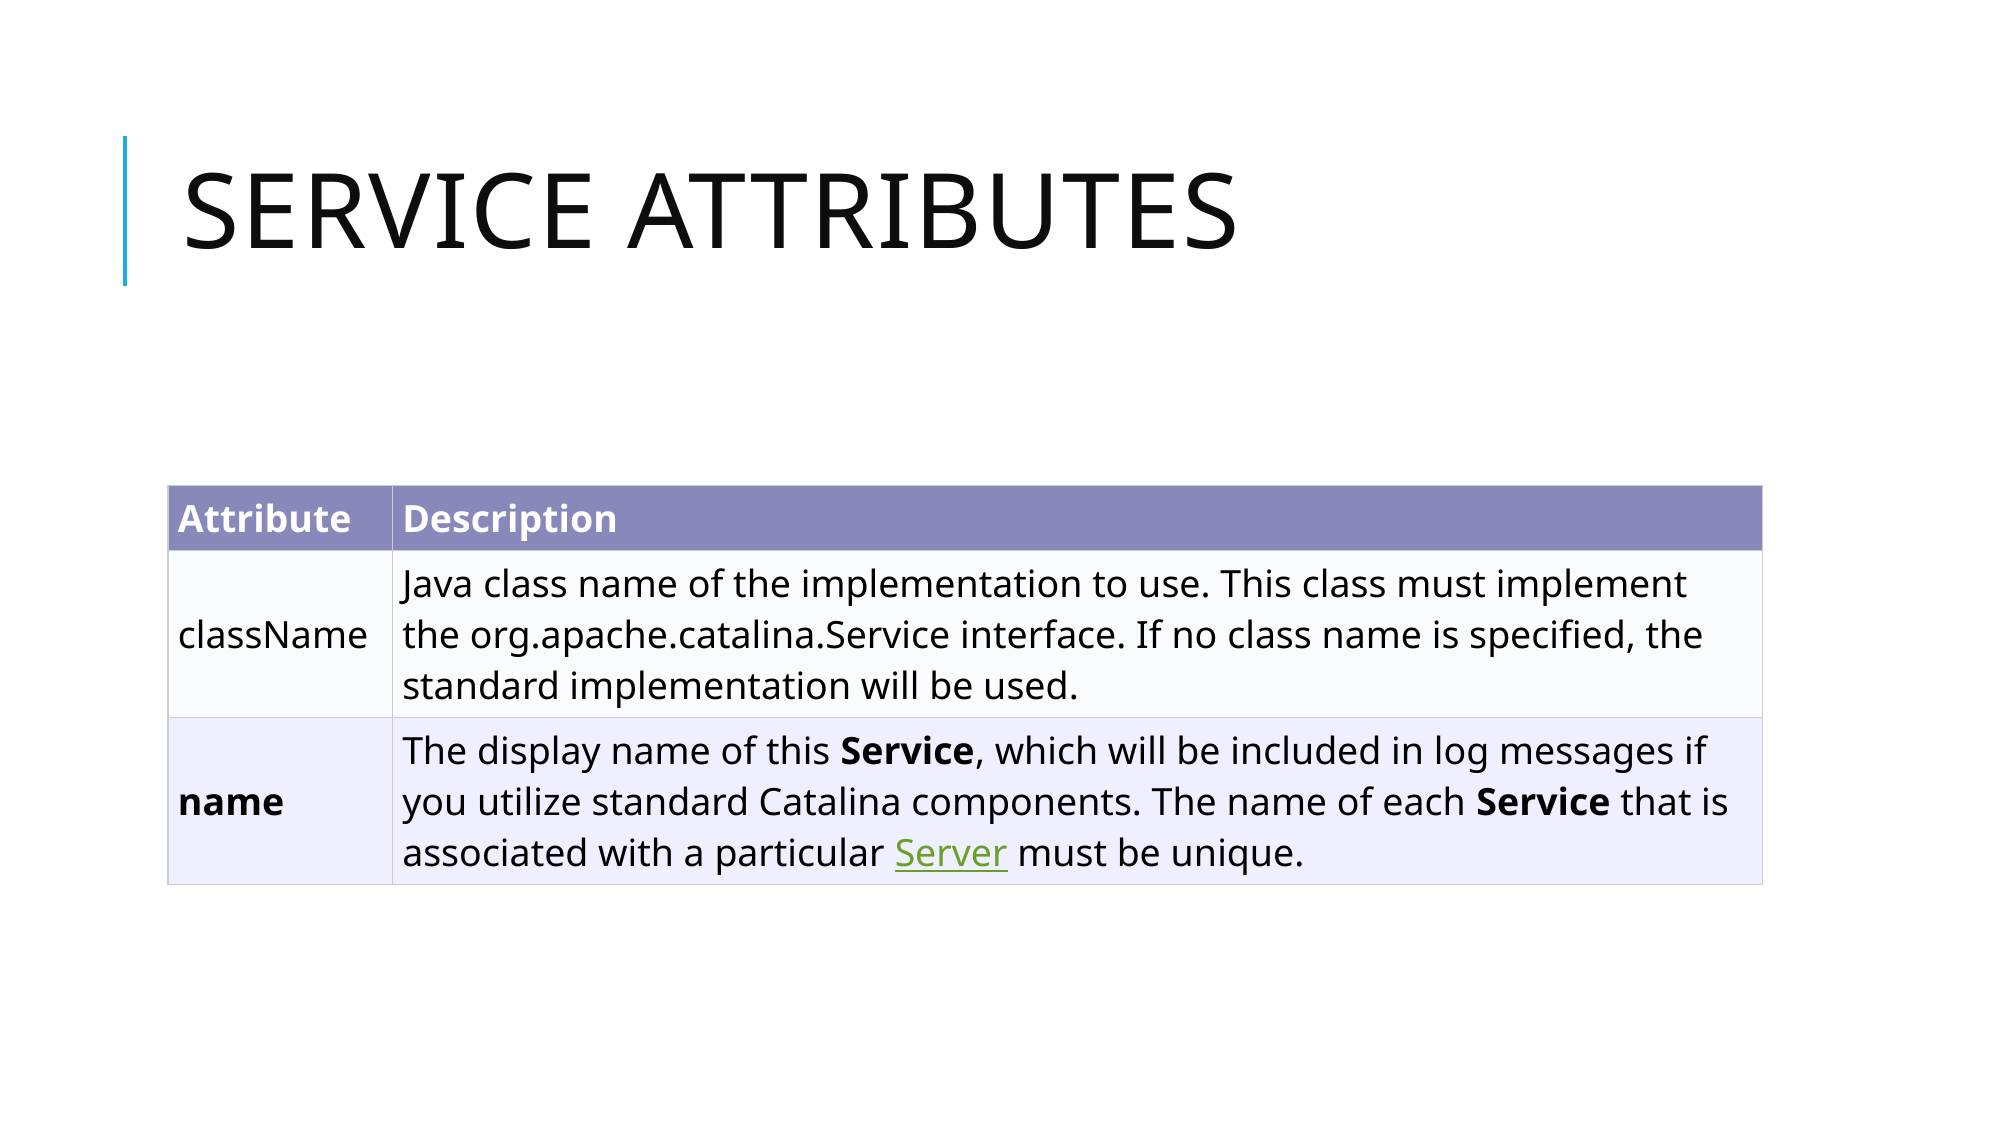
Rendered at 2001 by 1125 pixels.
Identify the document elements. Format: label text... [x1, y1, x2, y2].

table_header Attribute [169, 486, 392, 550]
table_cell className [169, 551, 392, 717]
title Service attributes [168, 96, 1763, 342]
table_cell Java class name of the implementation to use. This class must implement the org.apache.catalina.Service interface. If no class name is specified, the standard implementation will be used. [393, 551, 1762, 717]
table_header Description [393, 486, 1762, 550]
table_cell The display name of this Service, which will be included in log messages if you utilize standard Catalina components. The name of each Service that is associated with a particular Server must be unique. [393, 718, 1762, 884]
table_cell name [169, 718, 392, 884]
